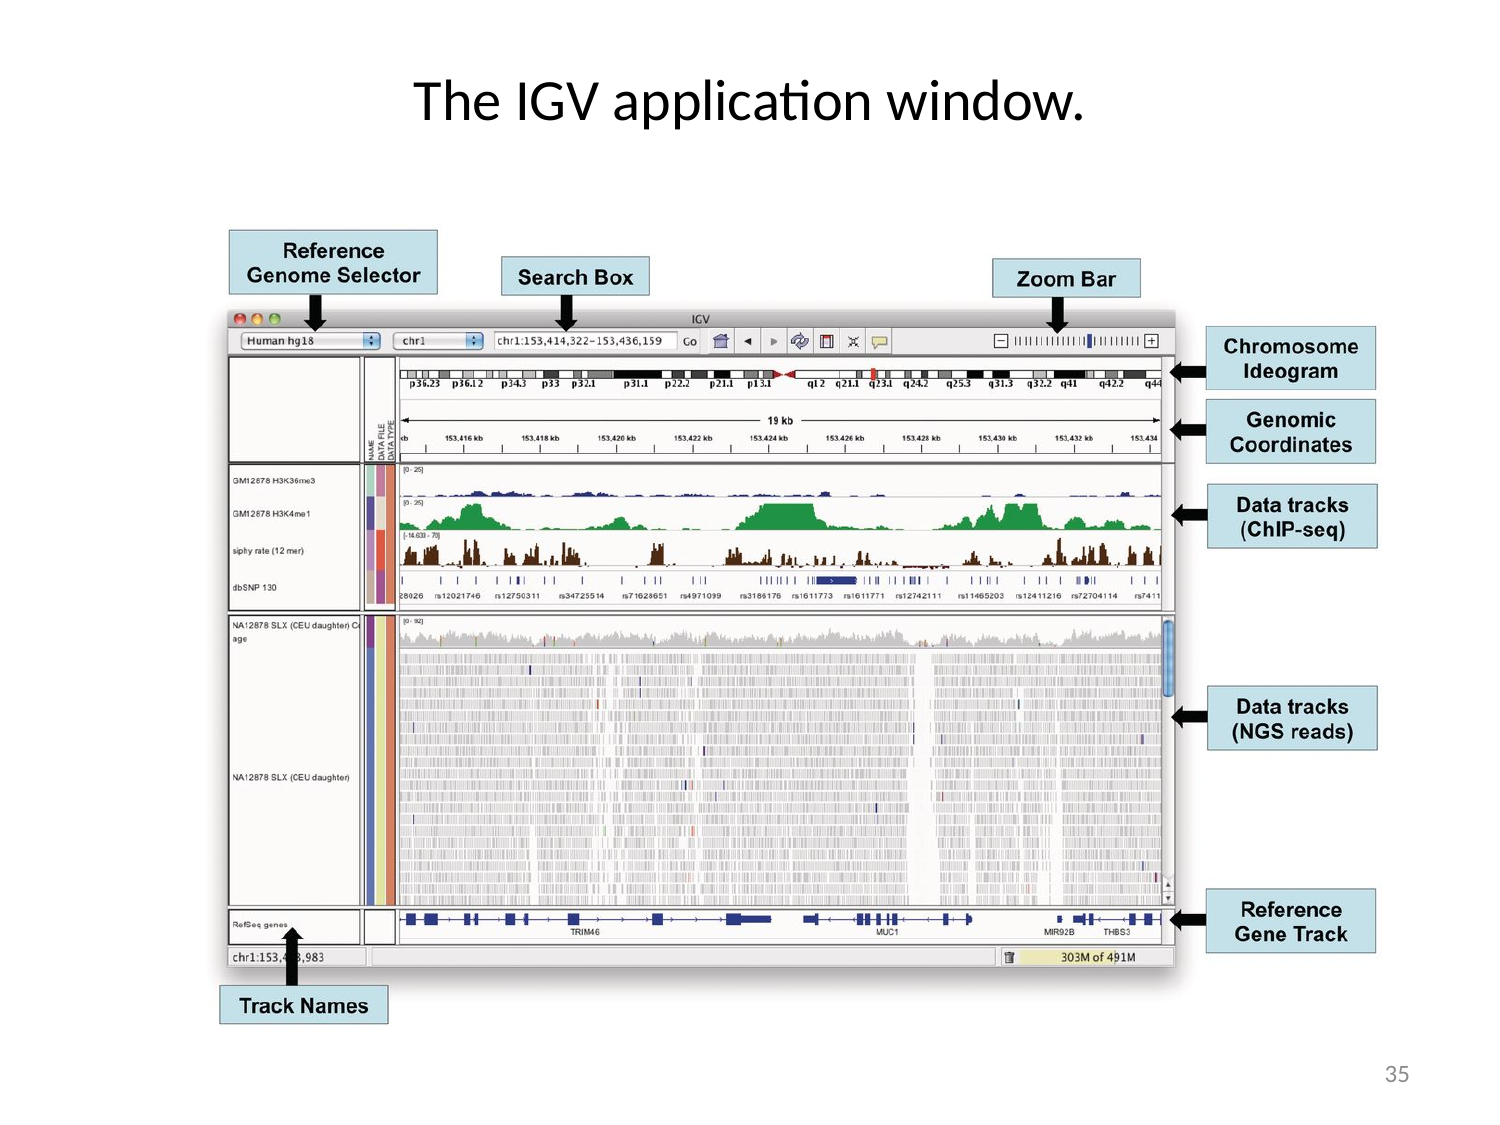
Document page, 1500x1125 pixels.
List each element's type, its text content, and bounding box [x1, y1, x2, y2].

text_box The IGV application window. [53, 62, 1447, 131]
slide_number 35 [1074, 1042, 1425, 1103]
picture [196, 224, 1382, 1028]
